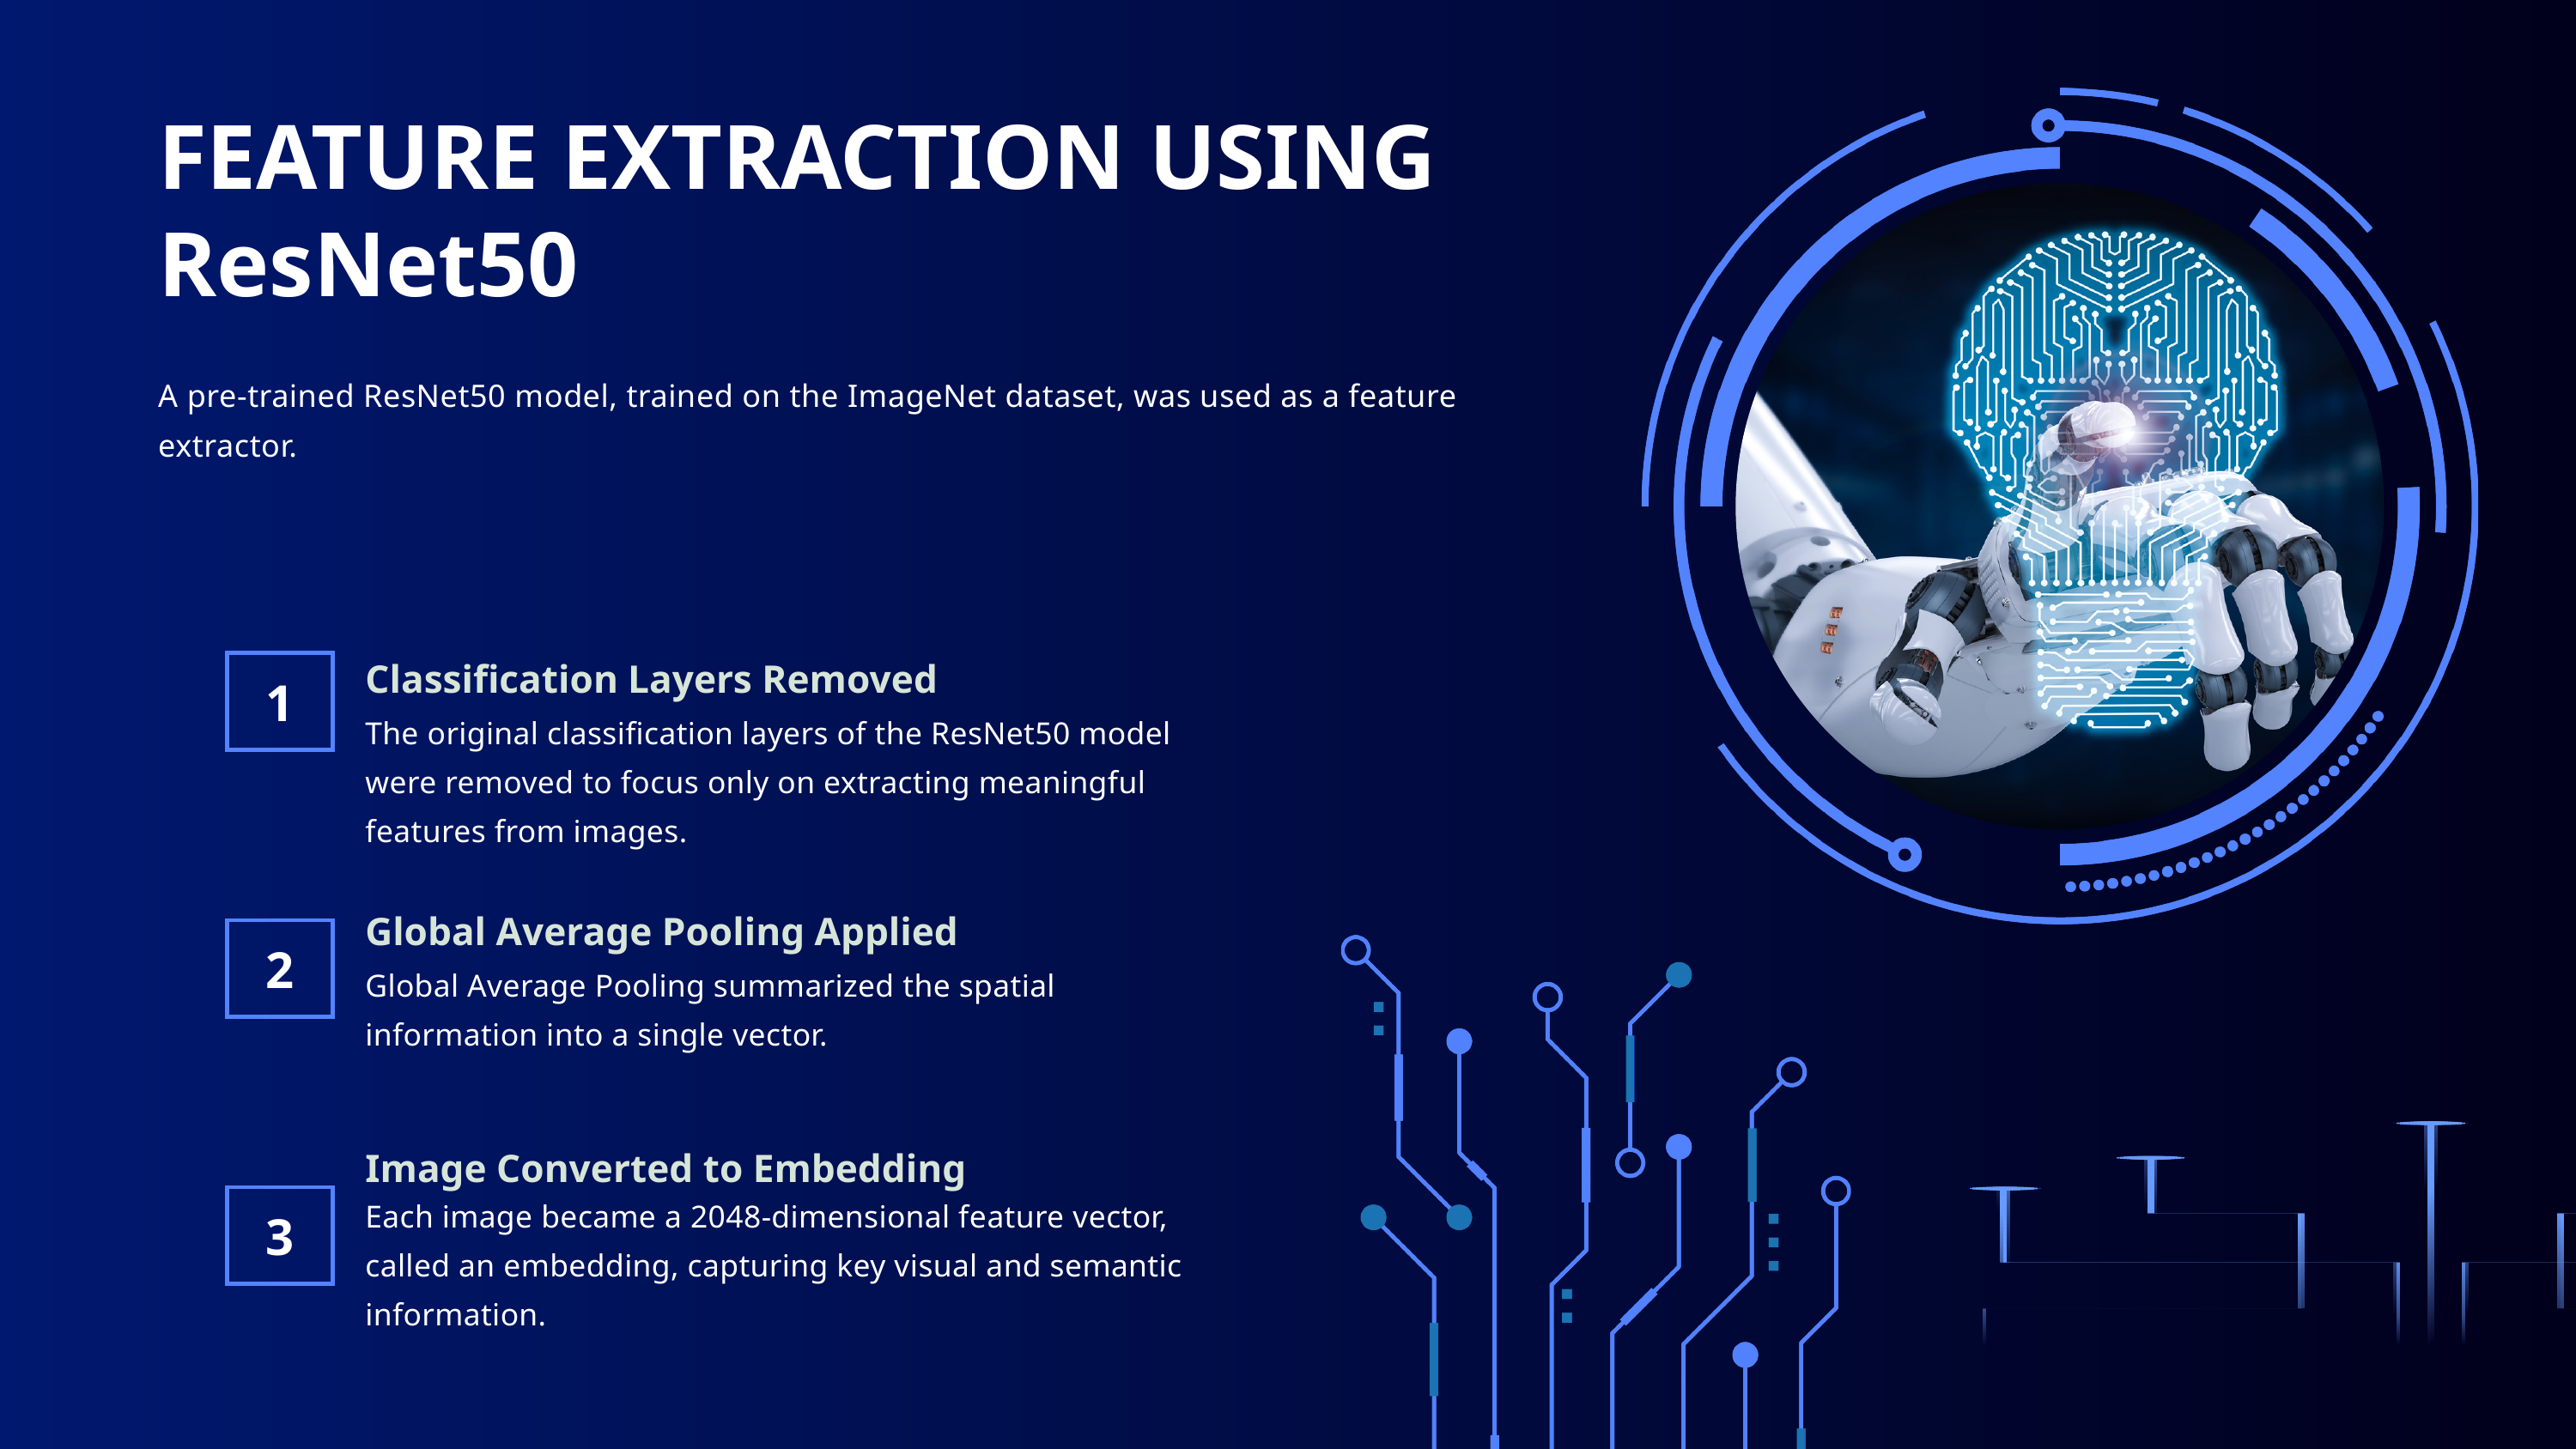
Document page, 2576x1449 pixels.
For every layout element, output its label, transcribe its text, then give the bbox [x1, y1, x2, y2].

text_box A pre-trained ResNet50 model, trained on the ImageNet dataset, was used as a feature extractor. [158, 365, 1596, 464]
text_box Each image became a 2048-dimensional feature vector, called an embedding, capturing key visual and semantic information. [365, 1185, 1206, 1332]
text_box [227, 919, 333, 1017]
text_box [227, 1186, 333, 1284]
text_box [1735, 183, 2385, 830]
text_box [1641, 88, 2479, 925]
text_box Global Average Pooling summarized the spatial information into a single vector. [365, 954, 1206, 1052]
text_box The original classification layers of the ResNet50 model were removed to focus only on extracting meaningful features from images. [365, 701, 1214, 849]
text_box [1340, 935, 1851, 1449]
text_box Classification Layers Removed [365, 647, 987, 701]
text_box Image Converted to Embedding [365, 1137, 1133, 1185]
text_box Global Average Pooling Applied [365, 900, 1078, 954]
text_box FEATURE EXTRACTION USING ResNet50 [158, 99, 1596, 315]
text_box [1970, 1121, 2576, 1346]
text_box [227, 652, 333, 750]
